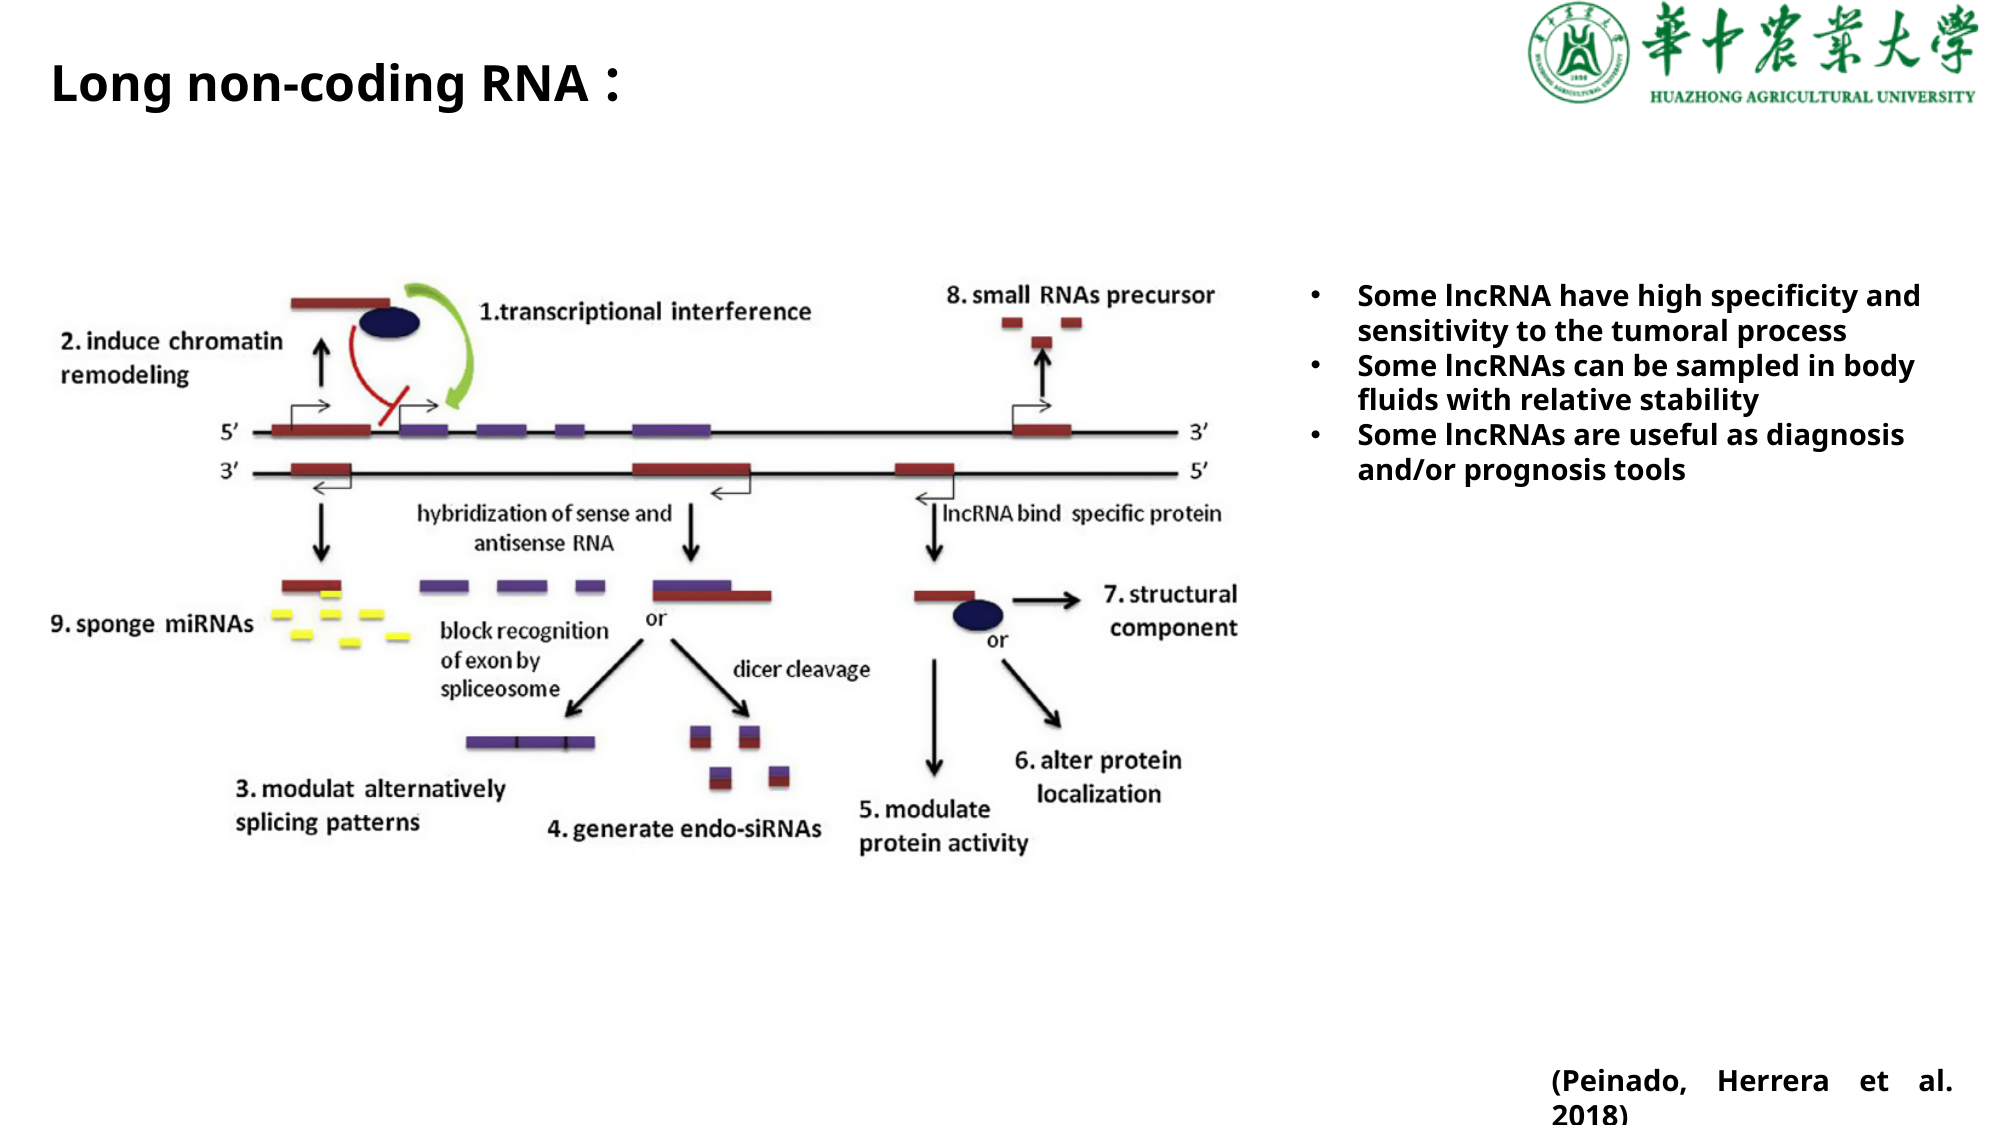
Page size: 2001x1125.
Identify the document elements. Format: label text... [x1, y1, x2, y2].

text_box (Peinado, Herrera et al. 2018) [1536, 1055, 1969, 1125]
picture [1505, 0, 2000, 106]
text_box Long non-coding RNA： [35, 44, 1925, 120]
text_box Some lncRNA have high specificity and sensitivity to the tumoral process Some lncRNAs can be sampled in body fluids with relative stability Some lncRNAs are useful as diagnosis and/or prognosis tools [1296, 269, 2000, 494]
picture [50, 254, 1296, 871]
